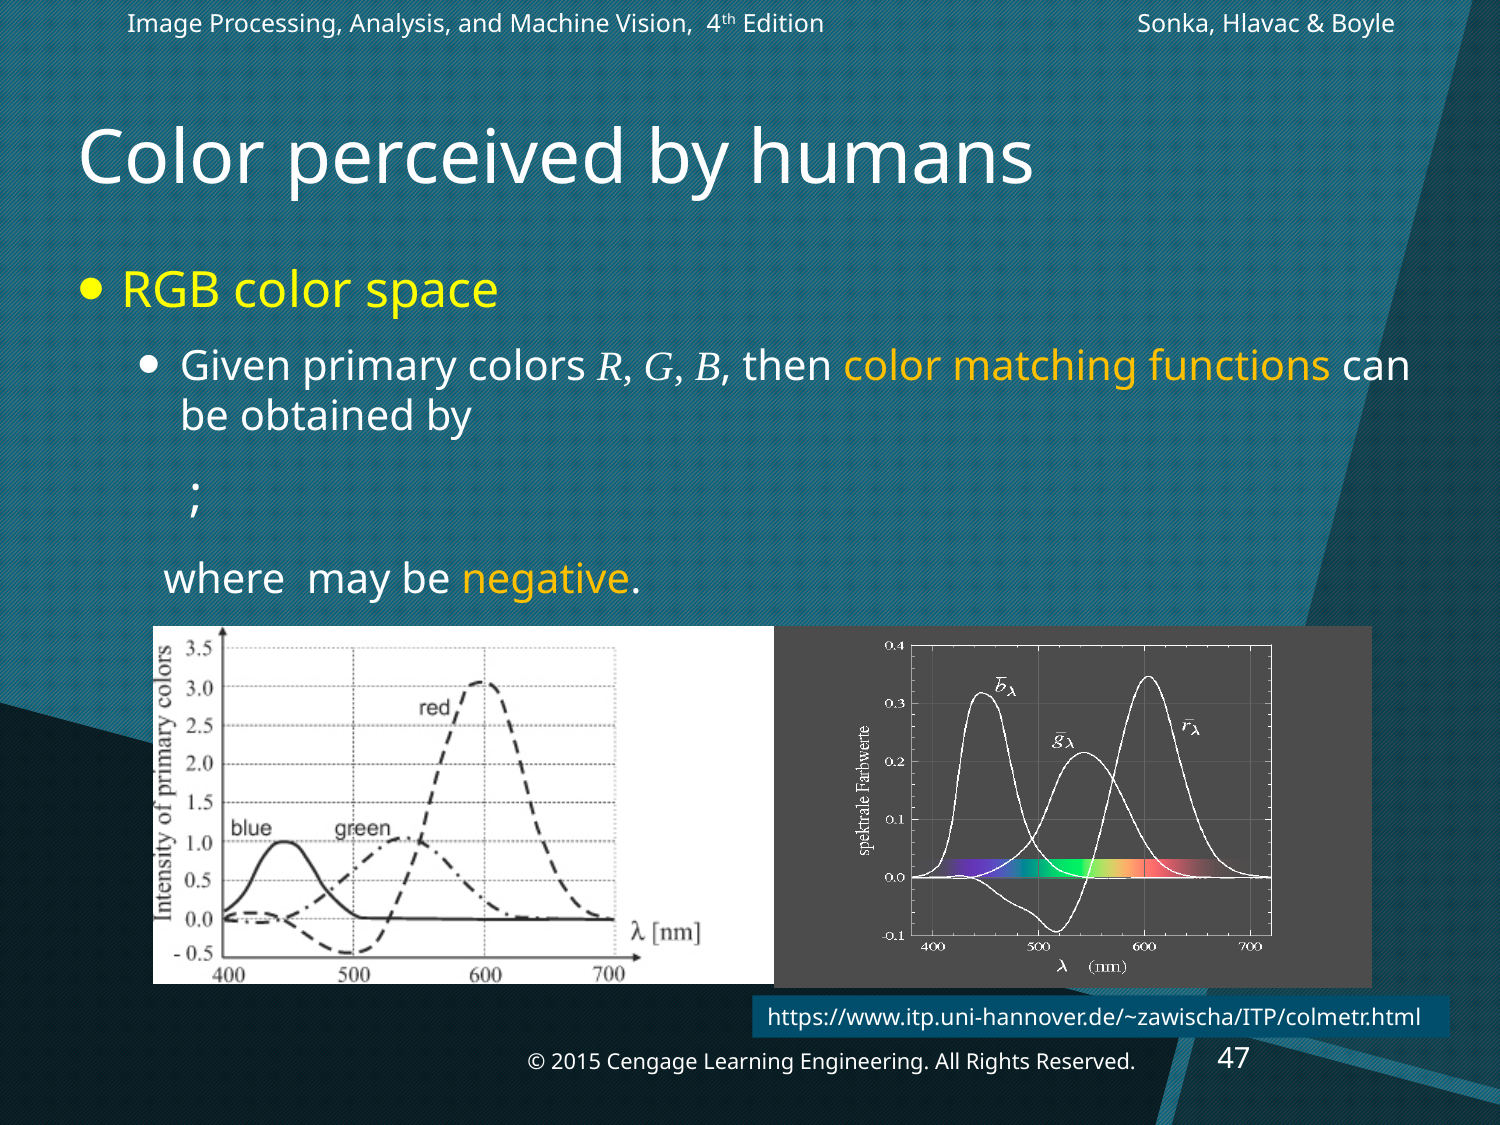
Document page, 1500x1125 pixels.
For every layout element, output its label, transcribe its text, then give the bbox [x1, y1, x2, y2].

text_box https://www.itp.uni-hannover.de/~zawischa/ITP/colmetr.html [752, 995, 1450, 1038]
text_box Image Processing, Analysis, and Machine Vision, 4th Edition Sonka, Hlavac & Boyle [112, 0, 1413, 45]
footer © 2015 Cengage Learning Engineering. All Rights Reserved. [512, 1032, 1163, 1093]
slide_number 47 [1202, 1024, 1463, 1094]
picture [153, 626, 1372, 988]
title Color perceived by humans [62, 82, 1463, 225]
